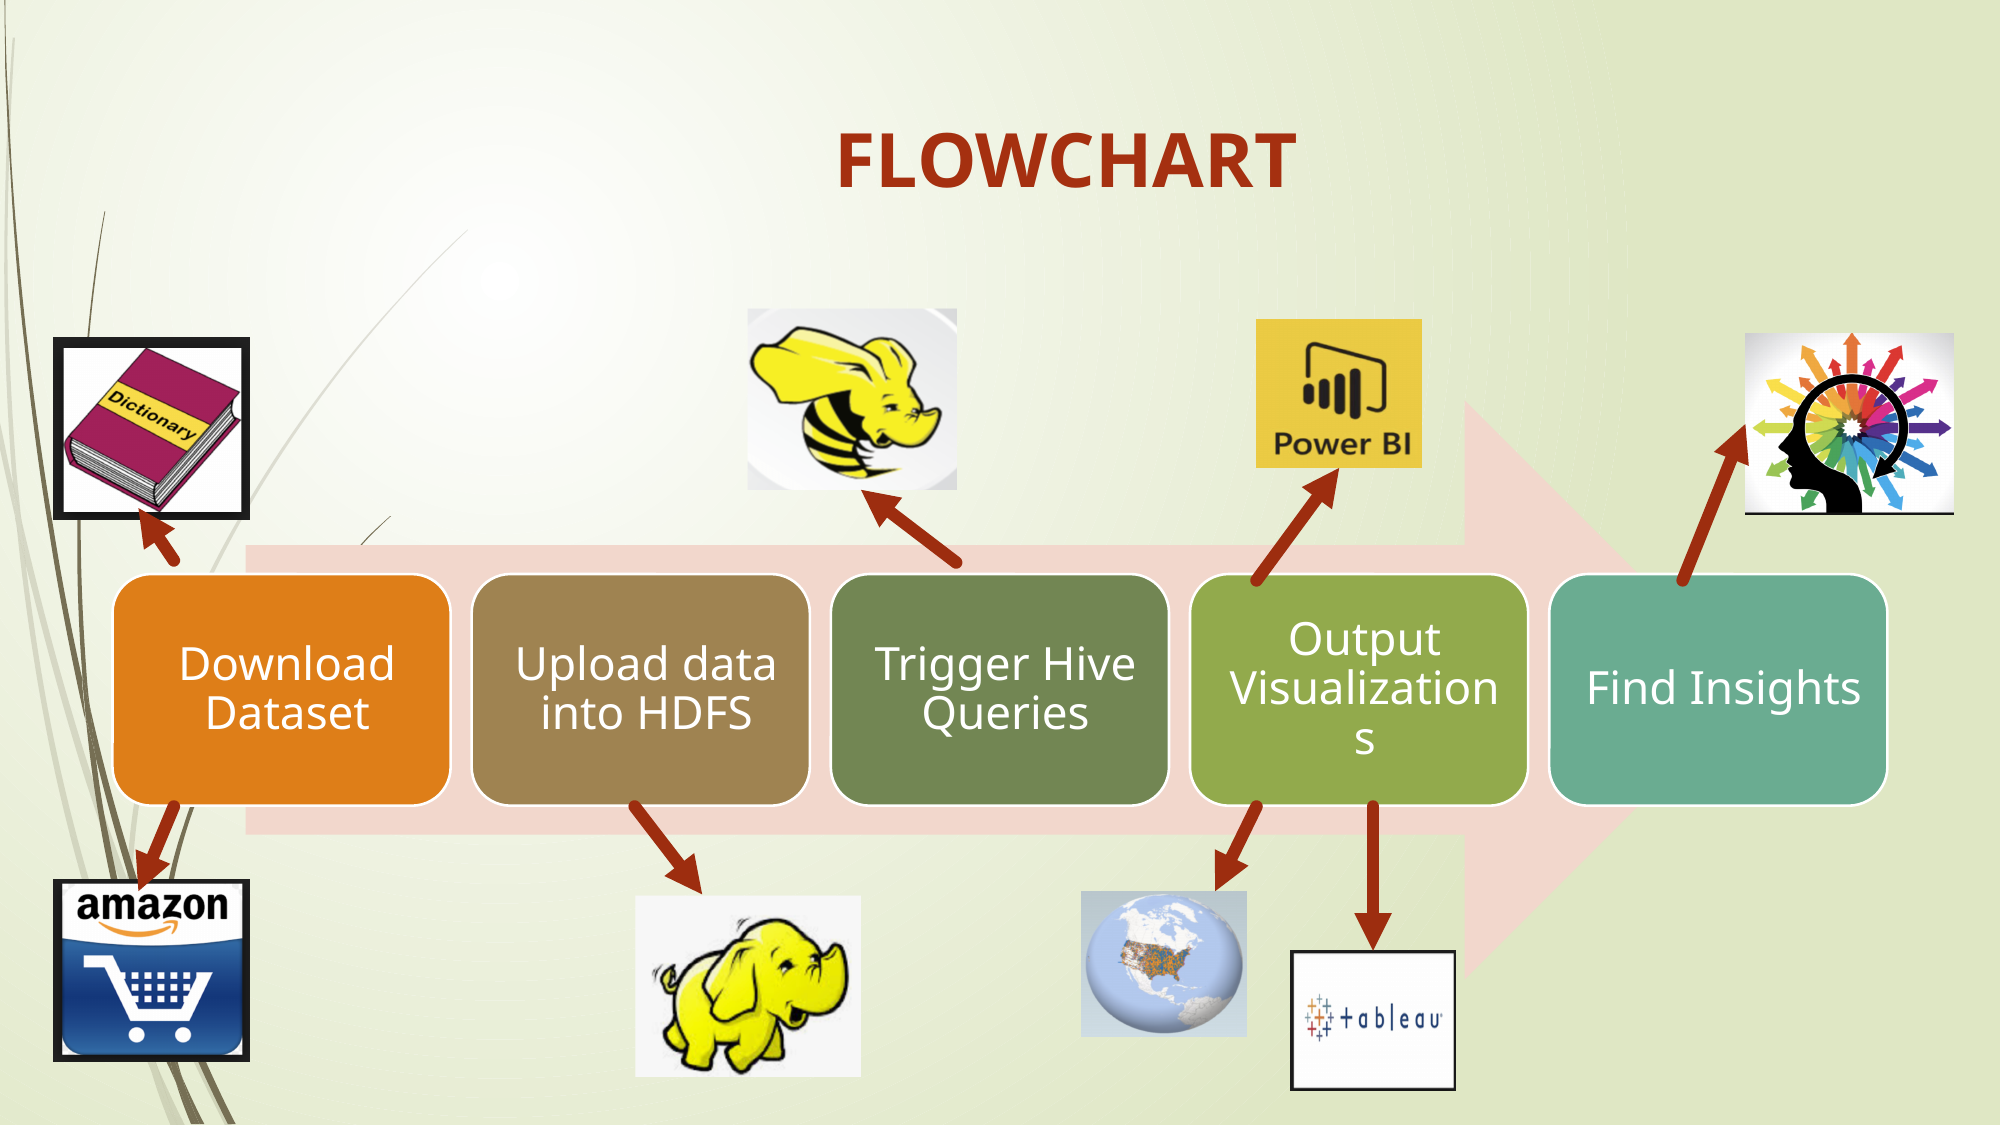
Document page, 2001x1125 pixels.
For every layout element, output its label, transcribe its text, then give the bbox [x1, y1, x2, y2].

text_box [1256, 467, 1340, 581]
picture [634, 894, 862, 1077]
picture [1256, 319, 1423, 469]
picture [1745, 333, 1954, 515]
picture [1081, 890, 1247, 1037]
picture [53, 337, 250, 520]
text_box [1214, 806, 1257, 892]
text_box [1682, 423, 1746, 581]
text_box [634, 806, 703, 895]
title FLOWCHART [262, 104, 1871, 317]
picture [53, 879, 250, 1063]
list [112, 400, 1888, 980]
picture [1290, 950, 1456, 1091]
picture [747, 308, 957, 491]
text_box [138, 806, 175, 892]
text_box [860, 489, 957, 563]
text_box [138, 507, 175, 561]
